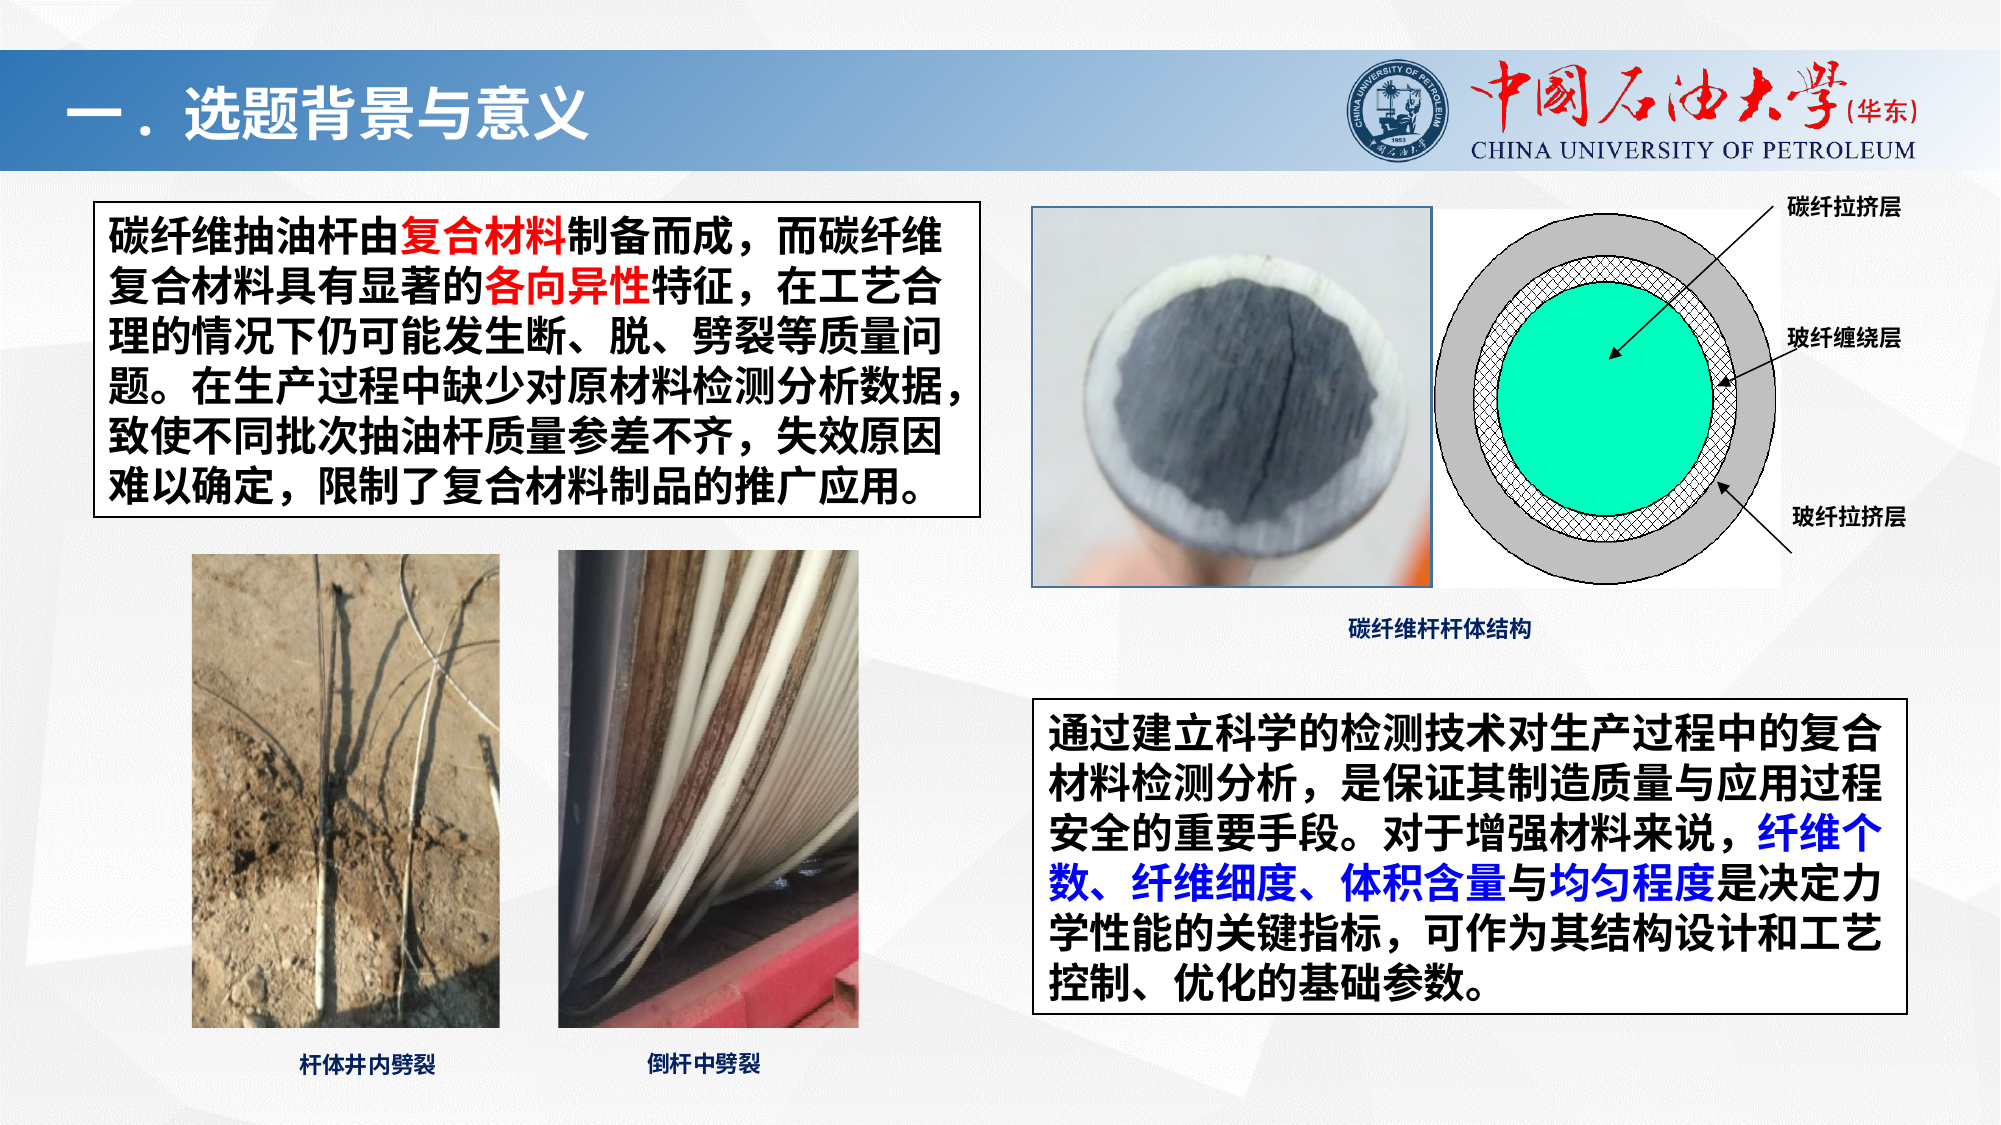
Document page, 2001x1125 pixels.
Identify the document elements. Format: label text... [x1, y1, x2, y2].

text_box 碳纤维杆杆体结构 [1334, 607, 1635, 650]
text_box 杆体井内劈裂 [284, 1029, 529, 1085]
picture [0, 0, 2001, 1125]
text_box 碳纤维抽油杆由复合材料制备而成，而碳纤维复合材料具有显著的各向异性特征，在工艺合理的情况下仍可能发生断、脱、劈裂等质量问题。在生产过程中缺少对原材料检测分析数据，致使不同批次抽油杆质量参差不齐，失效原因难以确定，限制了复合材料制品的推广应用。 [93, 201, 981, 518]
text_box 倒杆中劈裂 [632, 1028, 843, 1084]
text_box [1430, 184, 2000, 588]
text_box 通过建立科学的检测技术对生产过程中的复合材料检测分析，是保证其制造质量与应用过程安全的重要手段。对于增强材料来说，纤维个数、纤维细度、体积含量与均匀程度是决定力学性能的关键指标，可作为其结构设计和工艺控制、优化的基础参数。 [1032, 698, 1908, 1015]
